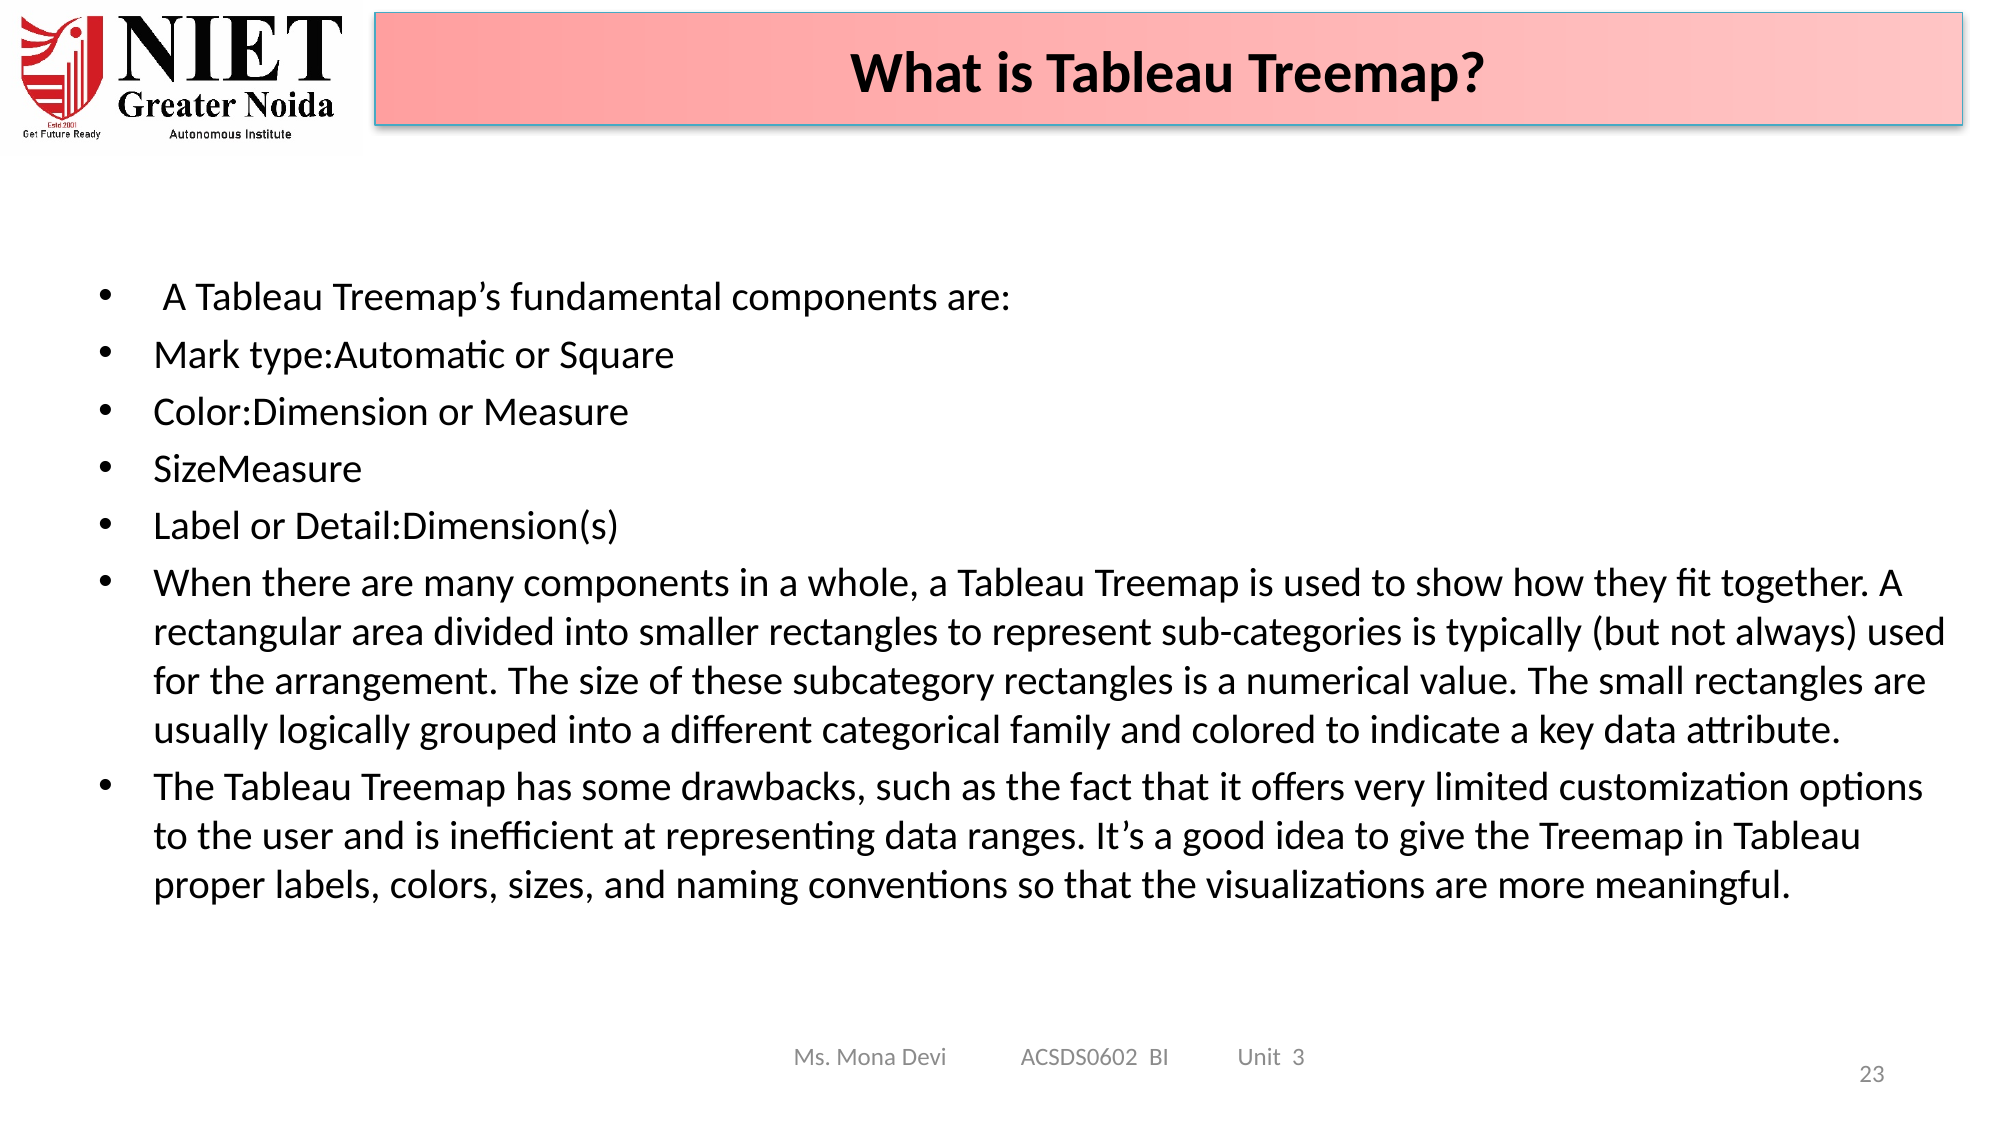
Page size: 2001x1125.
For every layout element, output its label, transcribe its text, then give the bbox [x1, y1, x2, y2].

slide_number 23 [1433, 1042, 1900, 1103]
text_box What is Tableau Treemap? [374, 12, 1963, 126]
picture [0, 0, 363, 156]
text_box Ms. Mona Devi ACSDS0602 BI Unit 3 [637, 1024, 1463, 1085]
list A Tableau Treemap’s fundamental components are: Mark type:Automatic or Square Color:Dimension or Measure SizeMeasure Label or Detail:Dimension(s) When there are many components in a whole, a Tableau Treemap is used to show how they fit together. A rectangular area divided into smaller rectangles to represent sub-categories is typically (but not always) used for the arrangement. The size of these subcategory rectangles is a numerical value. The small rectangles are usually logically grouped into a different categorical family and colored to indicate a key data attribute. The Tableau Treemap has some drawbacks, such as the fact that it offers very limited customization options to the user and is inefficient at representing data ranges. It’s a good idea to give the Treemap in Tableau proper labels, colors, sizes, and naming conventions so that the visualizations are more meaningful. [83, 262, 1967, 1005]
